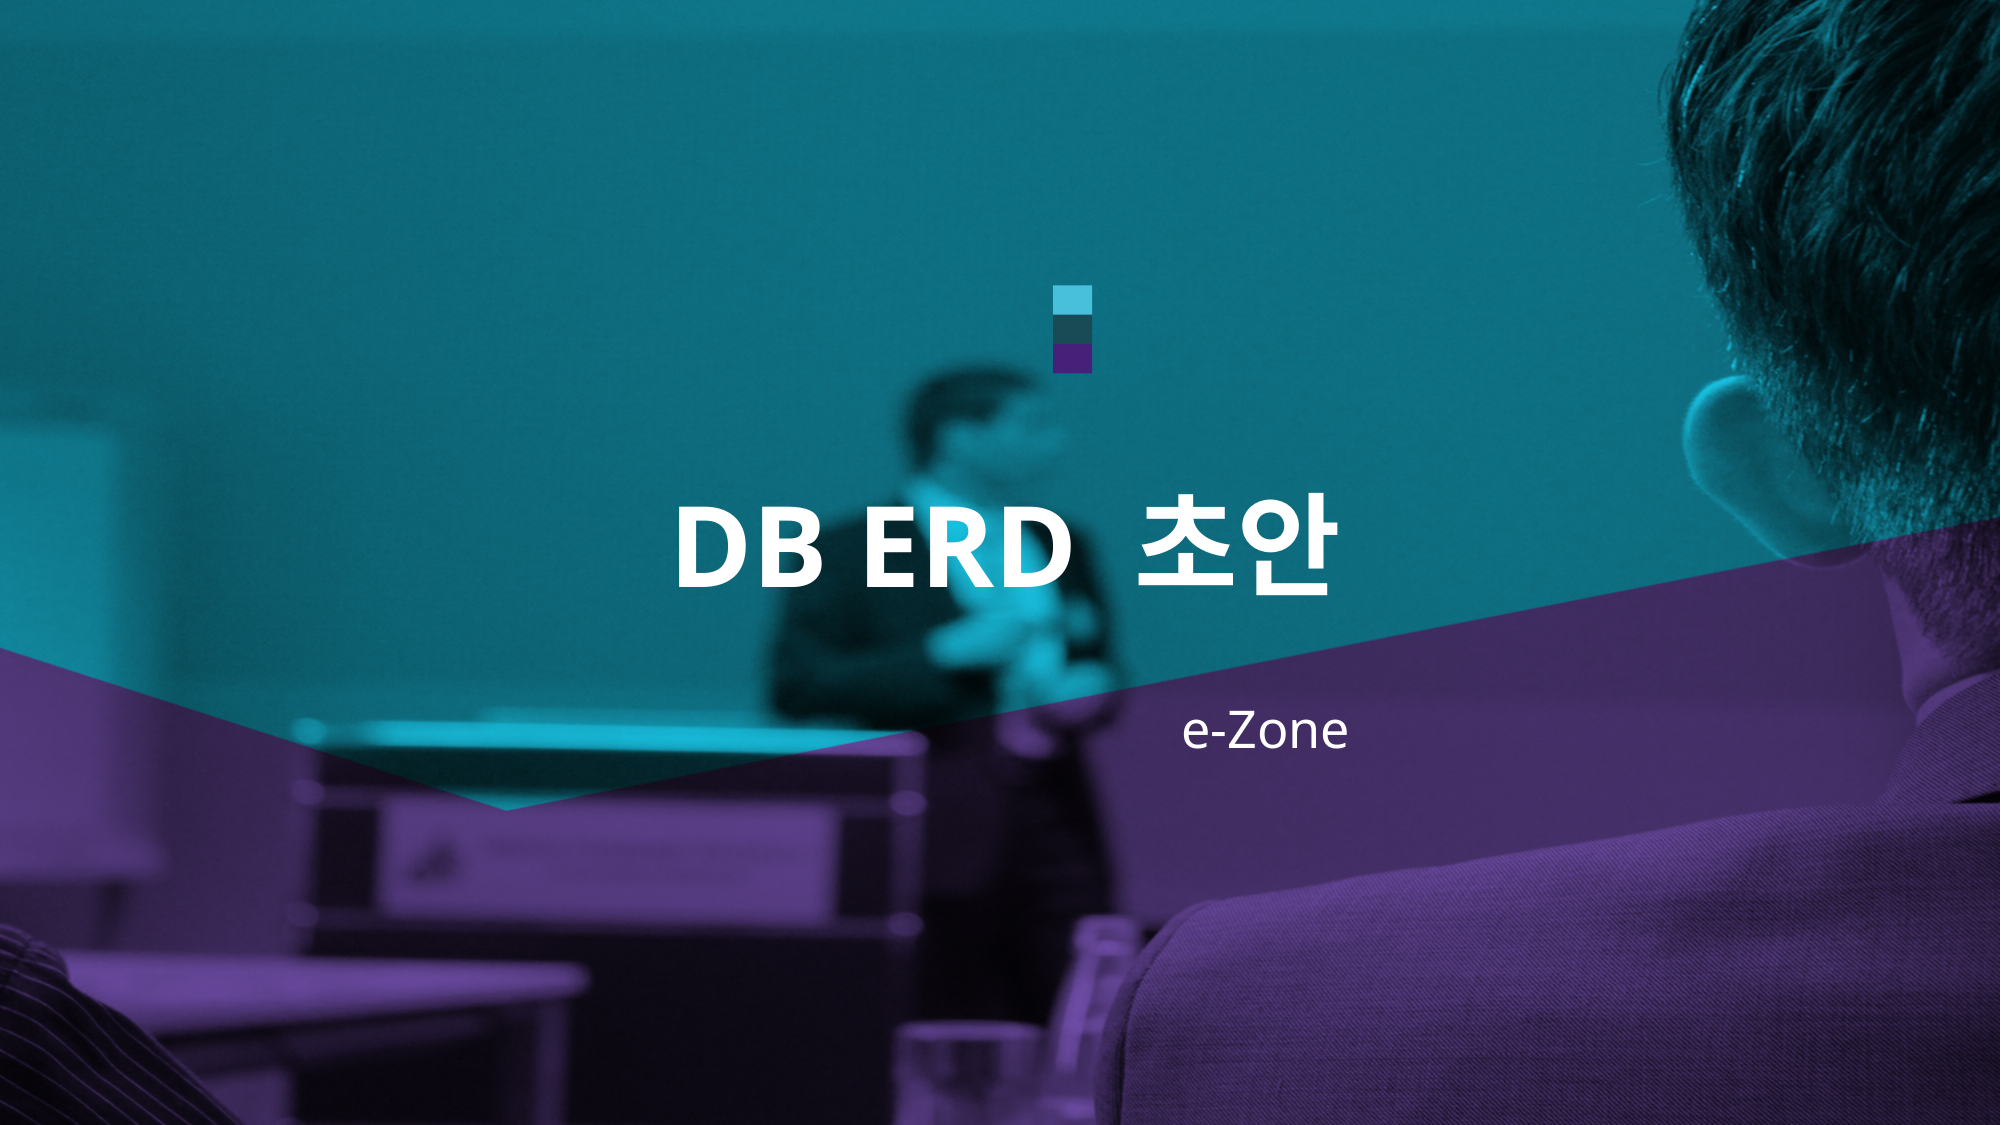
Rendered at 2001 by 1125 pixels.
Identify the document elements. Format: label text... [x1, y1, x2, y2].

text_box e-Zone [1166, 689, 1832, 820]
title DB ERD 초안 [654, 467, 1711, 821]
picture [0, 0, 2000, 1125]
